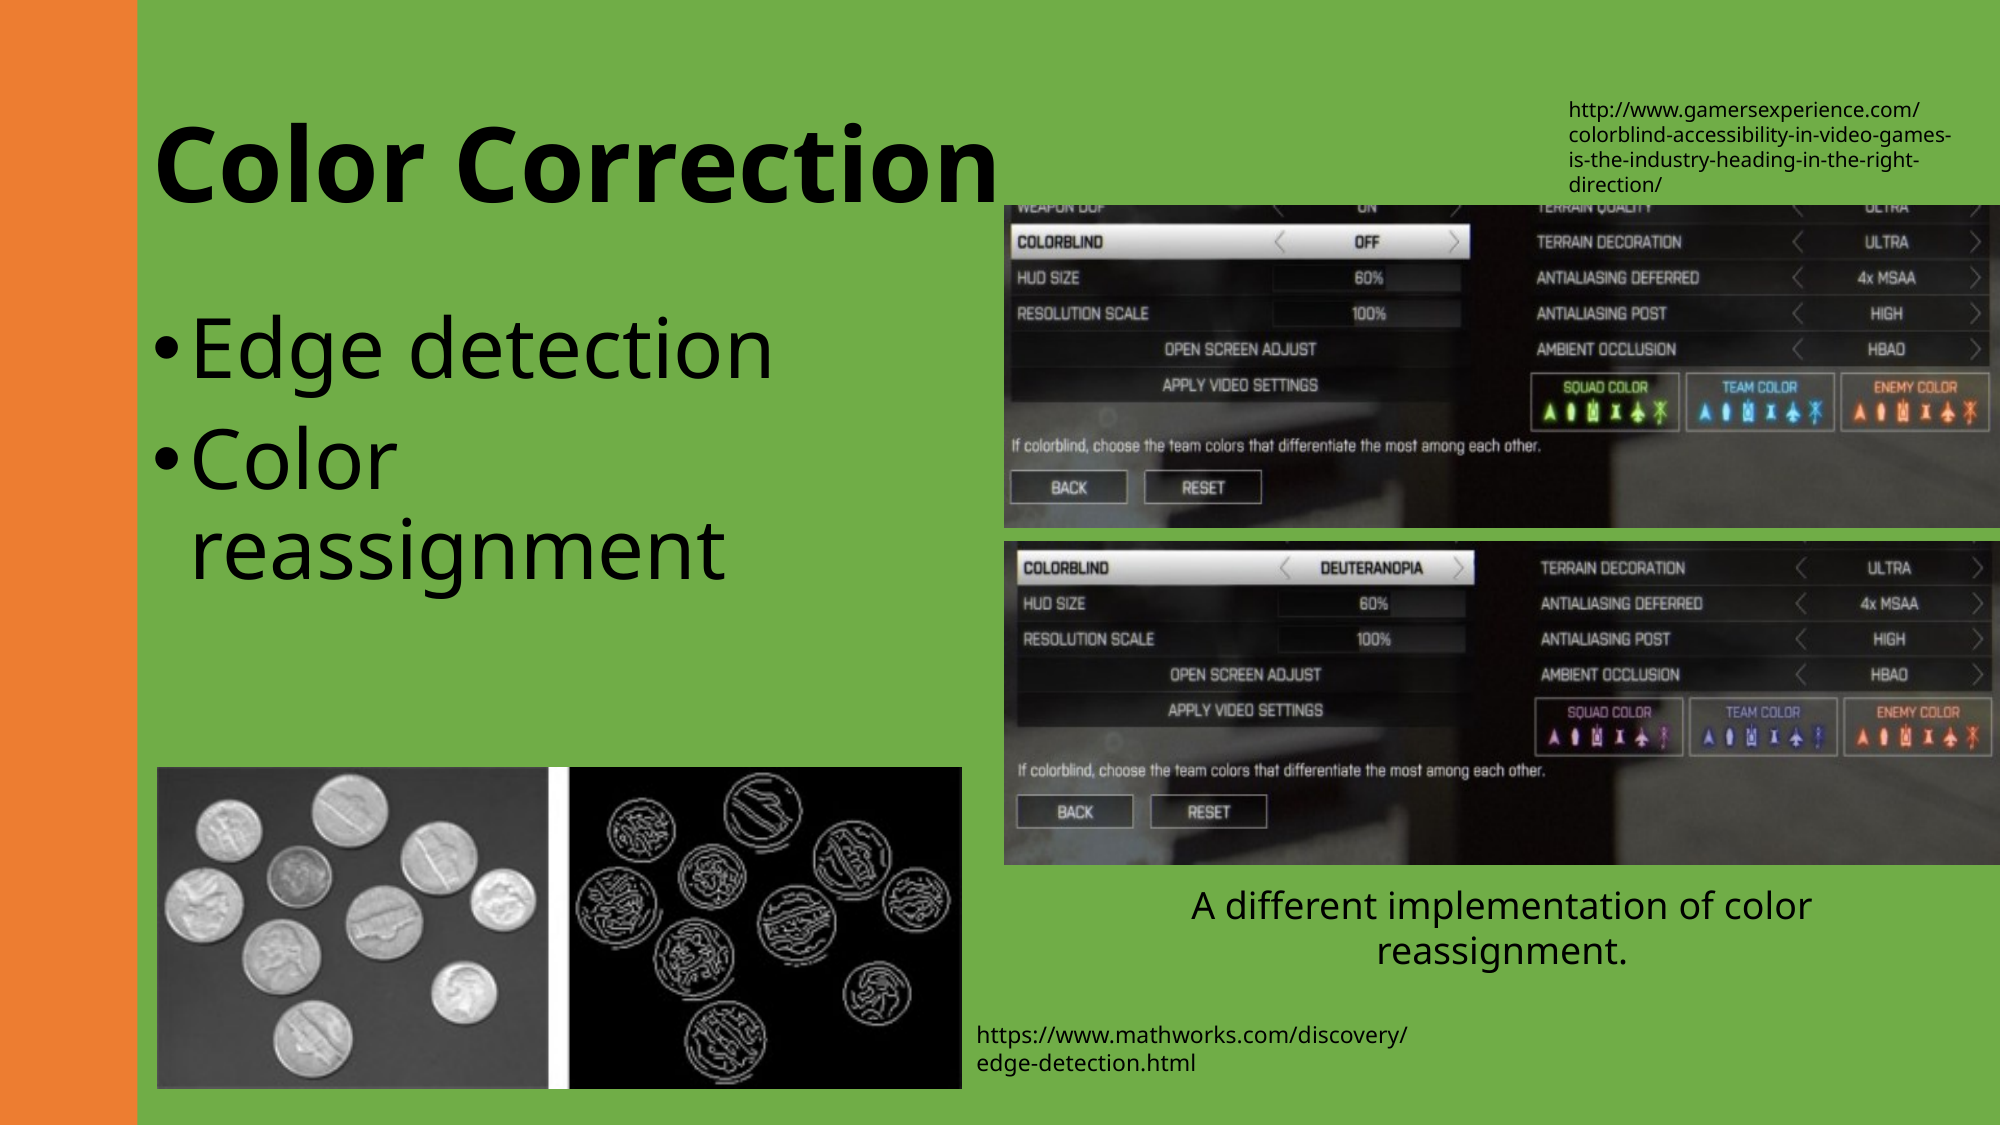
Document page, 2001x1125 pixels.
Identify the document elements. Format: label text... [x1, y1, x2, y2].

picture [1004, 541, 2000, 865]
text_box https://www.mathworks.com/discovery/edge-detection.html [962, 1013, 1478, 1083]
text_box A different implementation of color reassignment. [1126, 874, 1879, 980]
picture [1004, 205, 2000, 528]
title Color Correction [137, 59, 1863, 278]
picture [157, 767, 962, 1089]
list Edge detection Color reassignment [137, 299, 828, 1014]
text_box http://www.gamersexperience.com/colorblind-accessibility-in-video-games-is-the-industry-heading-in-the-right-direction/ [1553, 89, 1979, 205]
